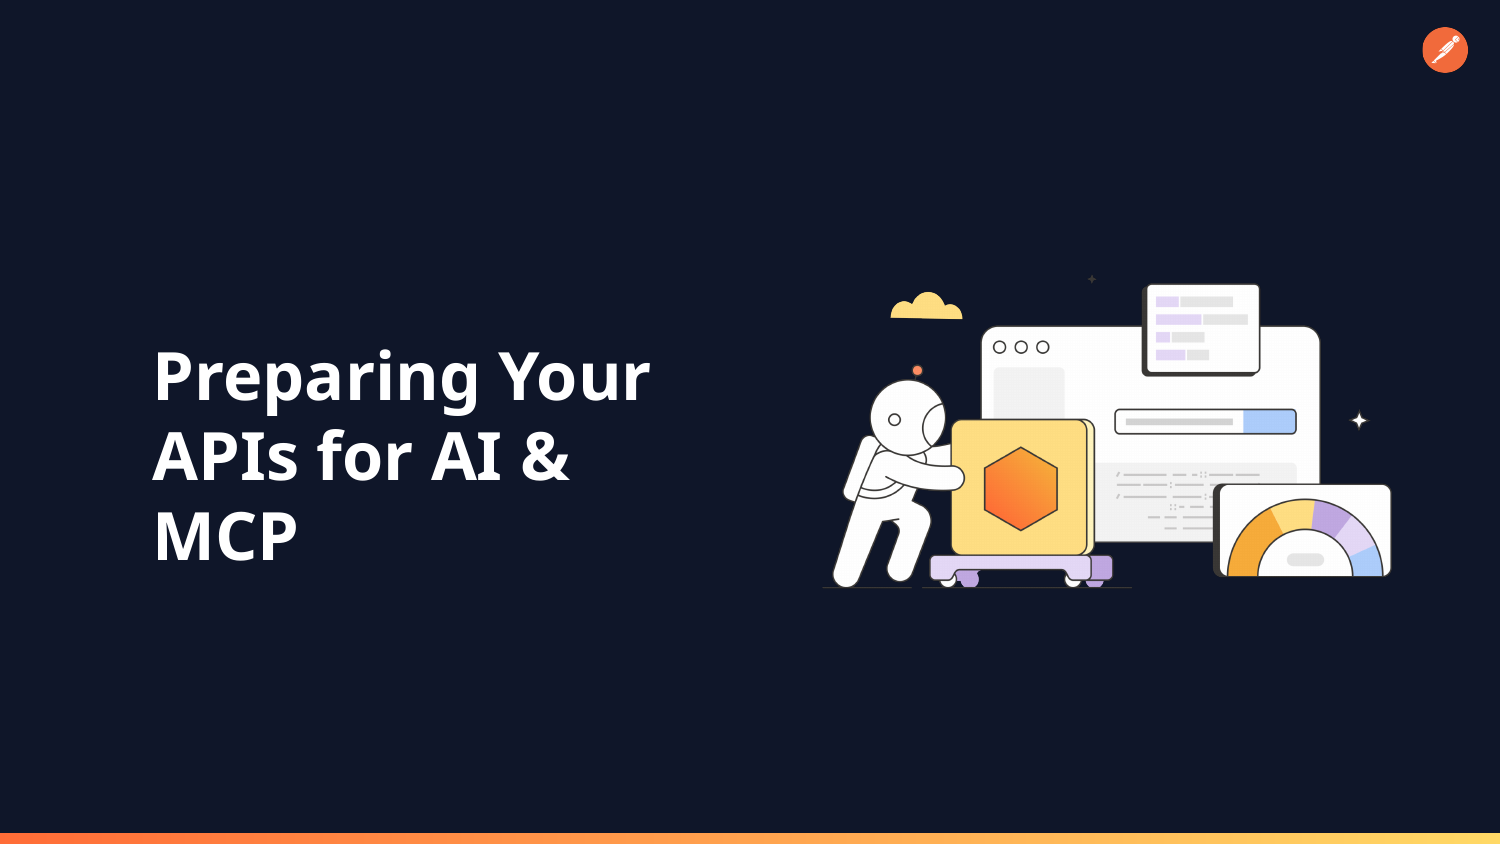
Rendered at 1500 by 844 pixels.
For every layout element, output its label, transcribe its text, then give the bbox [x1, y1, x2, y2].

picture [822, 221, 1393, 637]
title Preparing Your APIs for AI & MCP [137, 318, 750, 413]
picture [1422, 27, 1472, 73]
